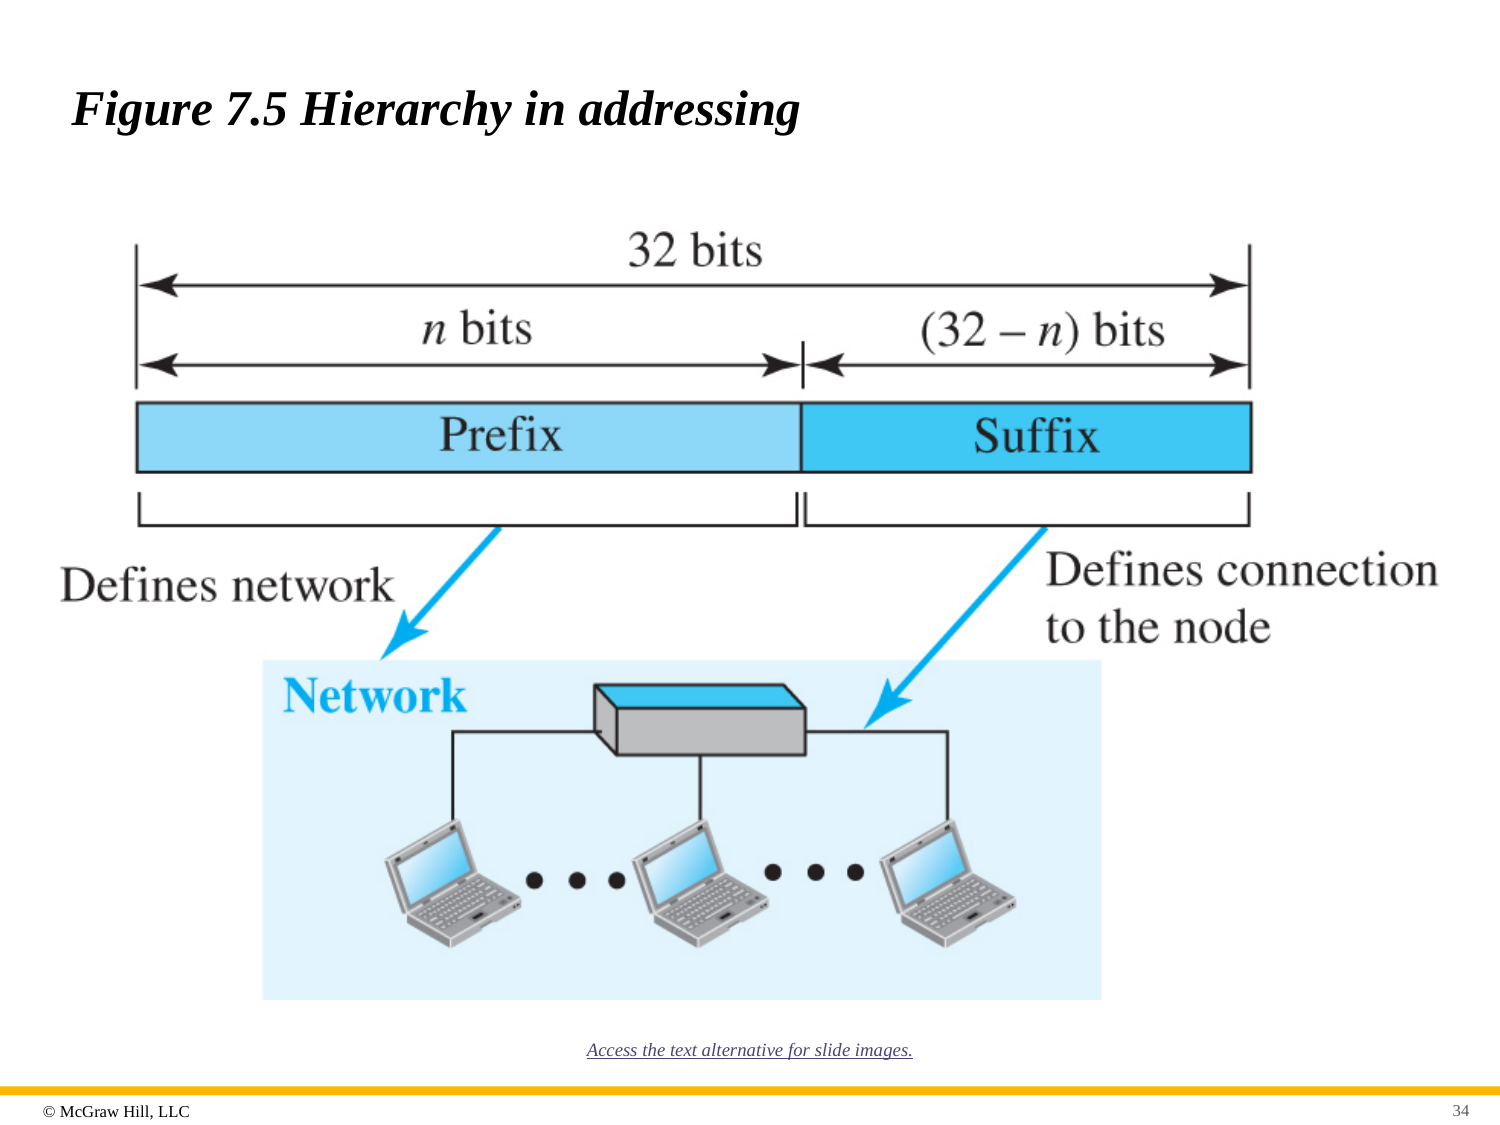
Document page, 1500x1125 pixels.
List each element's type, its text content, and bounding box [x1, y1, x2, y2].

picture [59, 224, 1440, 1000]
title Figure 7.5 Hierarchy in addressing [56, 50, 1444, 162]
list Access the text alternative for slide images. [525, 1033, 975, 1066]
slide_number 34 [1418, 1096, 1477, 1123]
